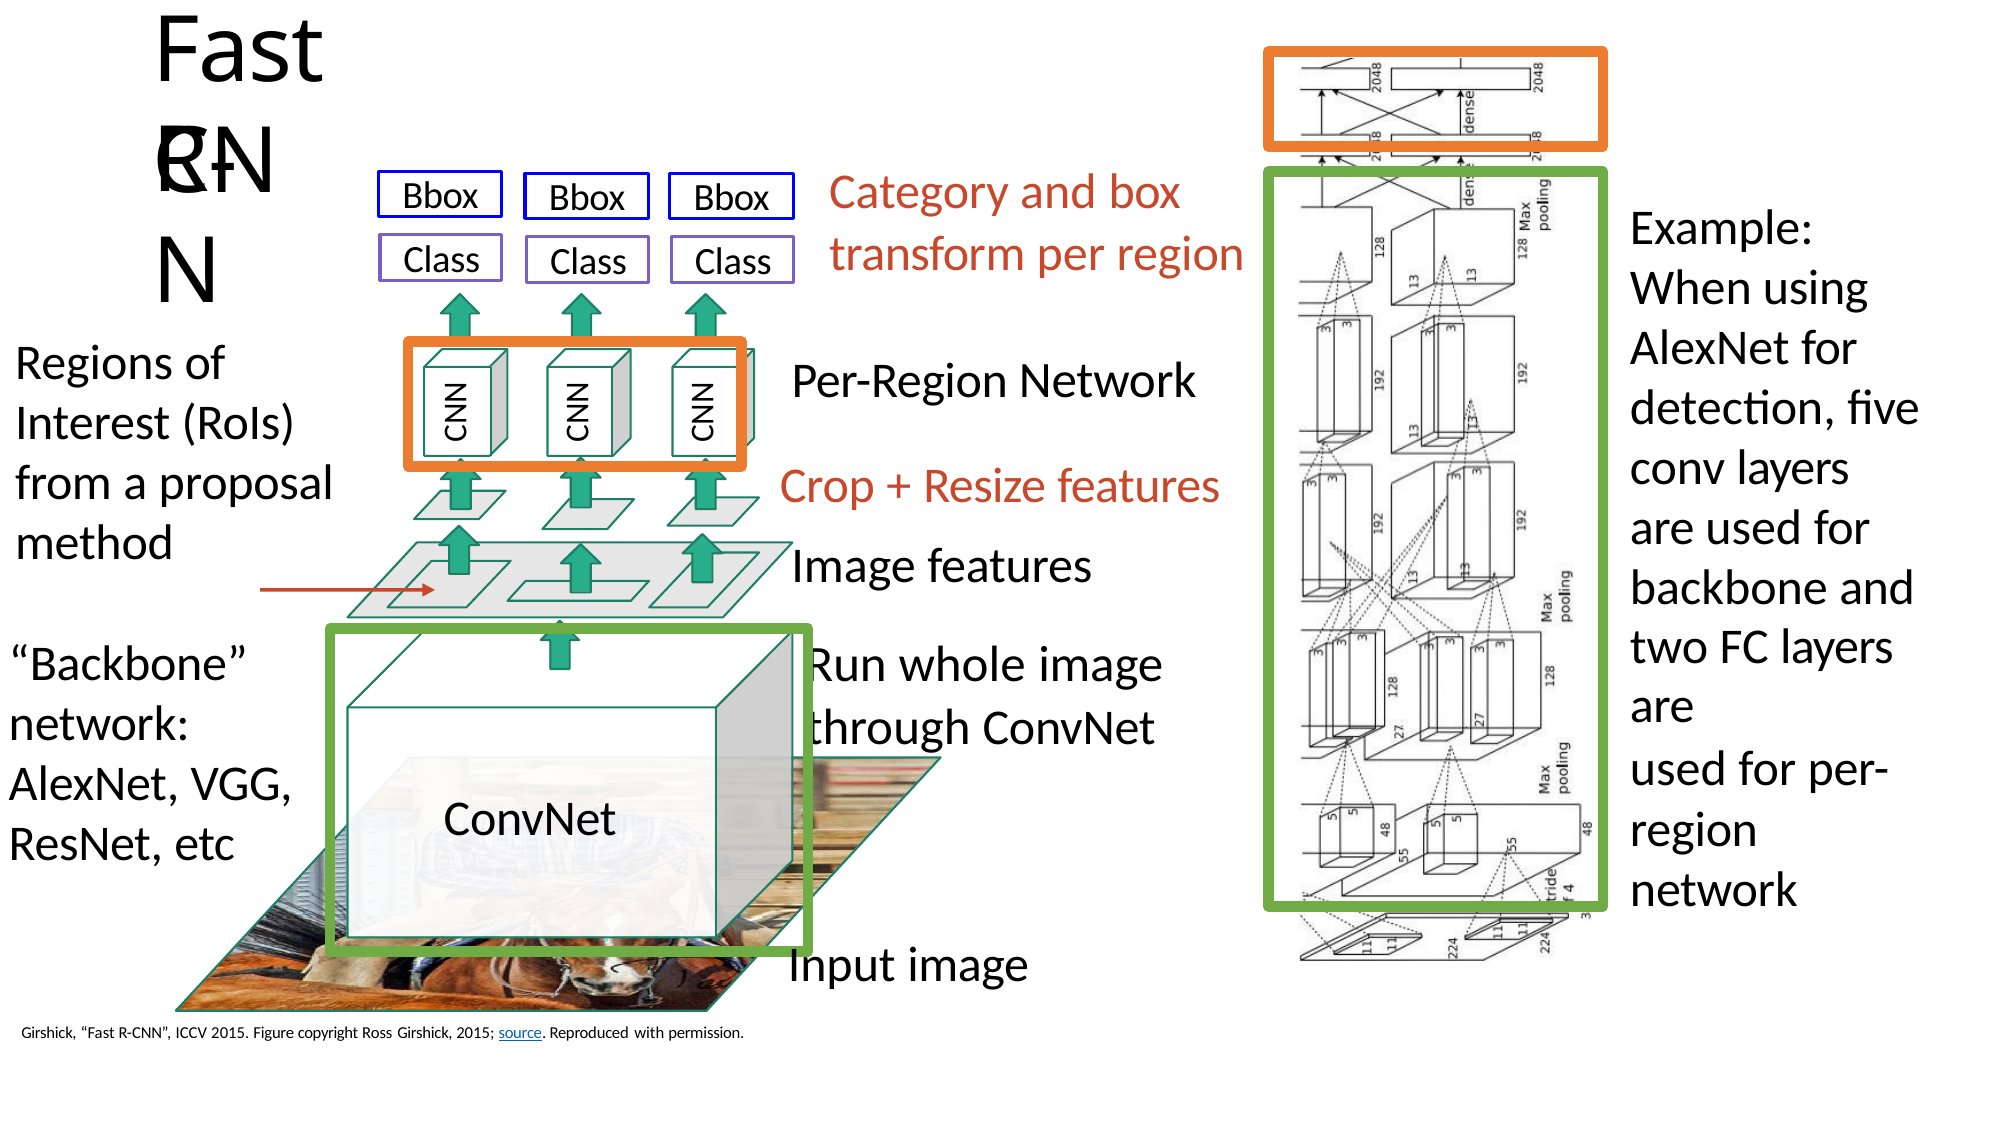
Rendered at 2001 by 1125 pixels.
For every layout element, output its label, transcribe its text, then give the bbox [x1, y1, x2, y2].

text_box “Backbone” network: AlexNet, VGG, ResNet, etc [6, 627, 296, 870]
text_box Bbox [524, 173, 649, 219]
text_box Input image [947, 941, 1031, 992]
text_box Category and box transform per region [827, 156, 1248, 280]
text_box Class [379, 234, 502, 281]
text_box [259, 347, 319, 597]
text_box Crop + Resize features Image features [818, 430, 1224, 593]
text_box CNN [150, 98, 320, 321]
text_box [324, 292, 814, 958]
text_box Regions of Interest (RoIs) from a proposal method [12, 327, 319, 570]
text_box Class [526, 236, 649, 283]
text_box Bbox [378, 171, 502, 217]
text_box Bbox [669, 173, 794, 219]
title Fast R- [150, 0, 395, 211]
text_box Example: When using AlexNet for detection, five conv layers are used for backbone and two FC layers are used for per- region network [1628, 192, 1970, 916]
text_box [1262, 46, 1609, 962]
text_box Per-Region Network [818, 343, 1203, 408]
text_box Girshick, “Fast R-CNN”, ICCV 2015. Figure copyright Ross Girshick, 2015; source. Reproduced with permission. [19, 1024, 750, 1043]
text_box Class [671, 236, 794, 283]
text_box Run whole image through ConvNet [941, 628, 1171, 755]
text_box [174, 629, 942, 1012]
